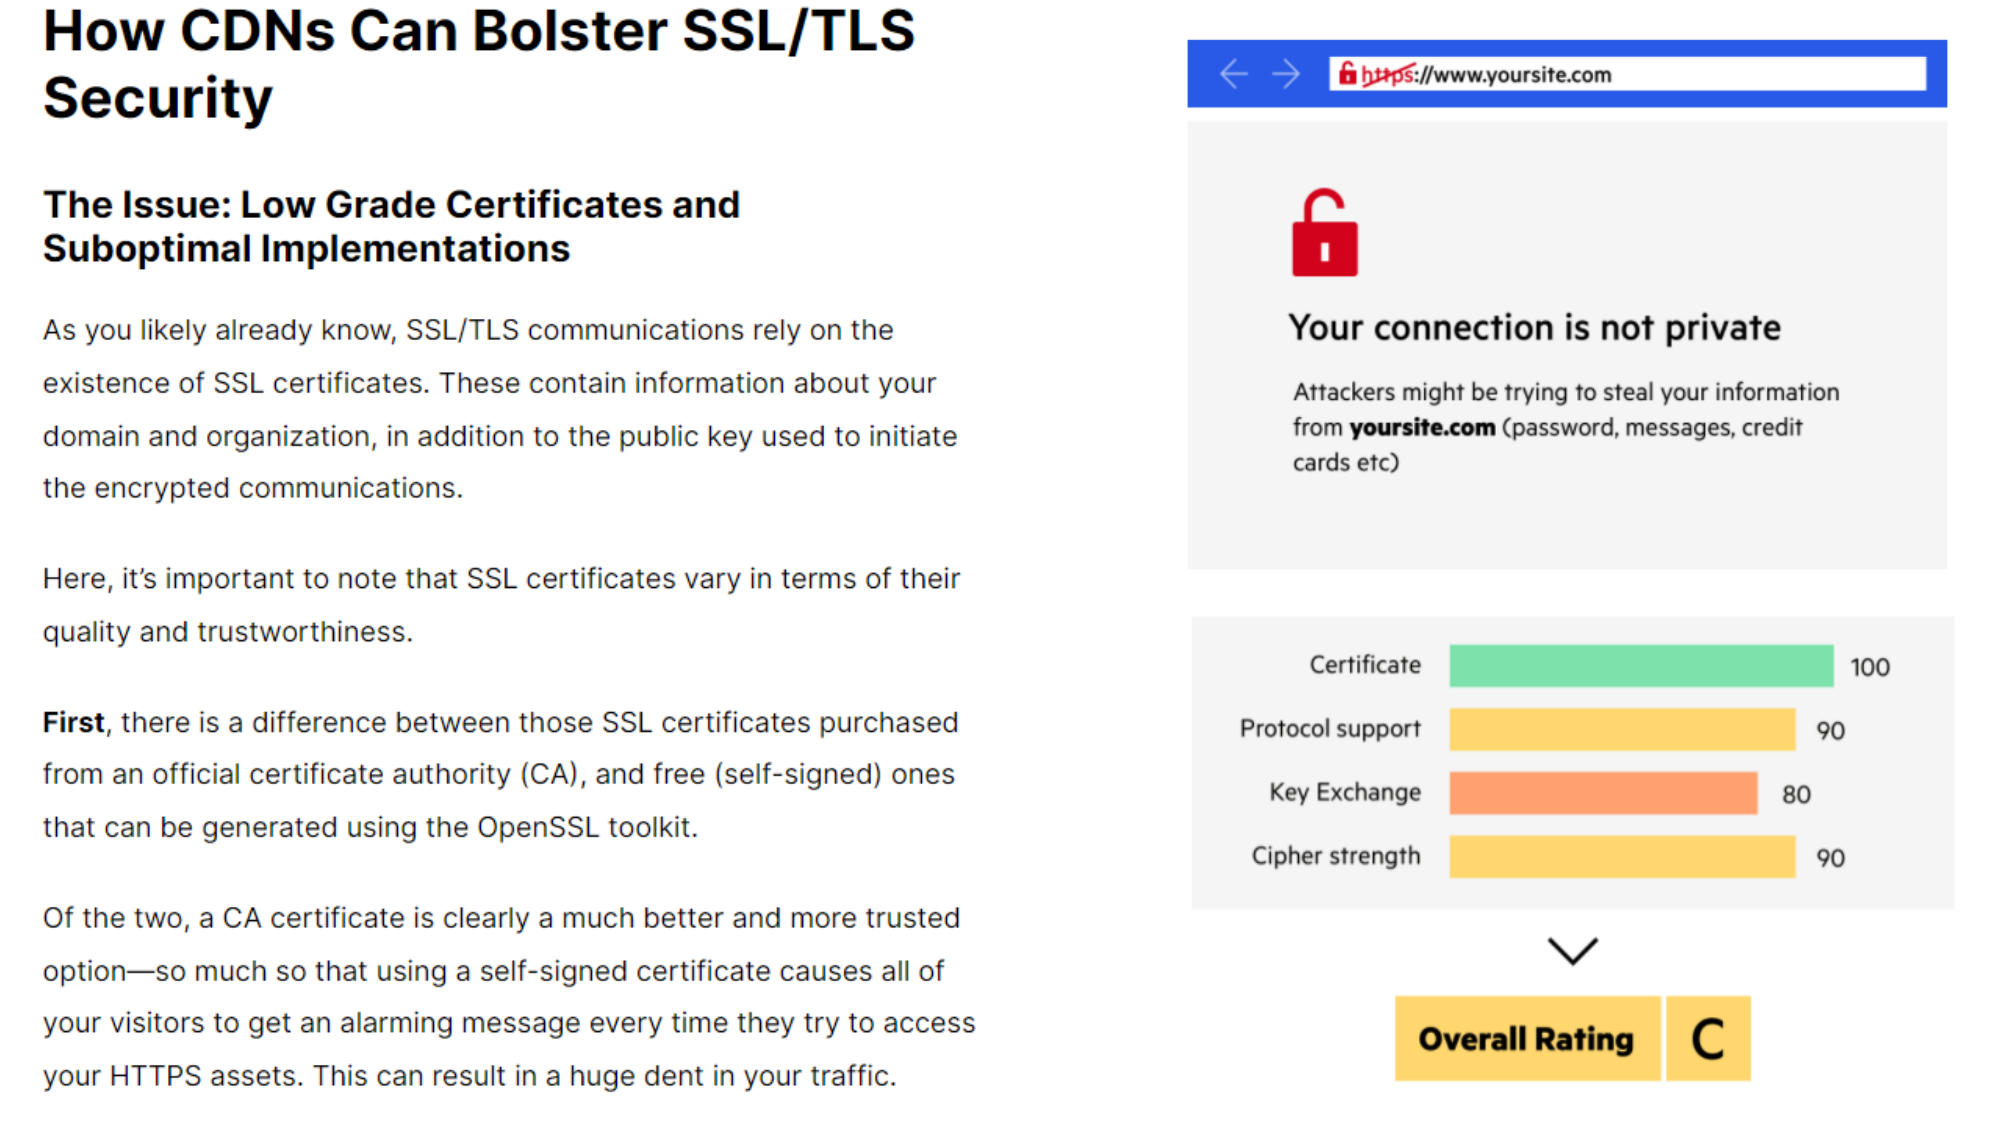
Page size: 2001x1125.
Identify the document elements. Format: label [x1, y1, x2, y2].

picture [31, 0, 1018, 1115]
picture [1178, 602, 1963, 1098]
picture [1178, 26, 1963, 582]
